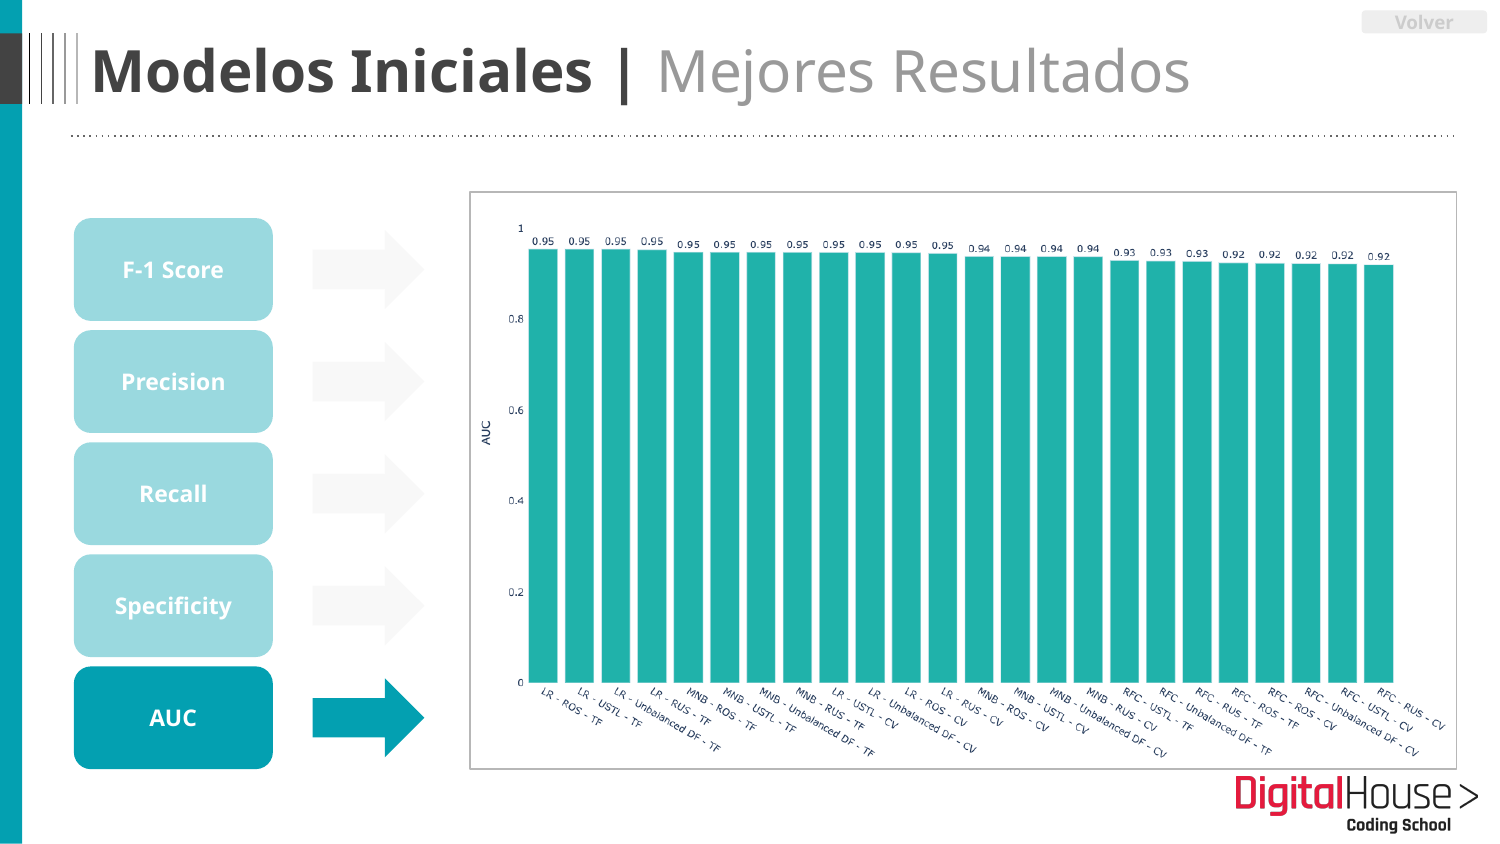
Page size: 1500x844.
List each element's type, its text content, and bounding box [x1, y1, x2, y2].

picture [478, 158, 1488, 844]
text_box Volver [1361, 10, 1488, 34]
text_box [73, 553, 273, 657]
text_box [0, 104, 23, 844]
text_box [312, 678, 425, 758]
text_box [0, 33, 23, 104]
text_box [40, 196, 452, 663]
text_box Modelos Iniciales | Mejores Resultados [78, 33, 1457, 104]
text_box AUC [73, 666, 273, 770]
text_box [73, 218, 273, 321]
text_box [73, 330, 273, 434]
text_box [73, 443, 273, 546]
text_box [0, 0, 23, 33]
